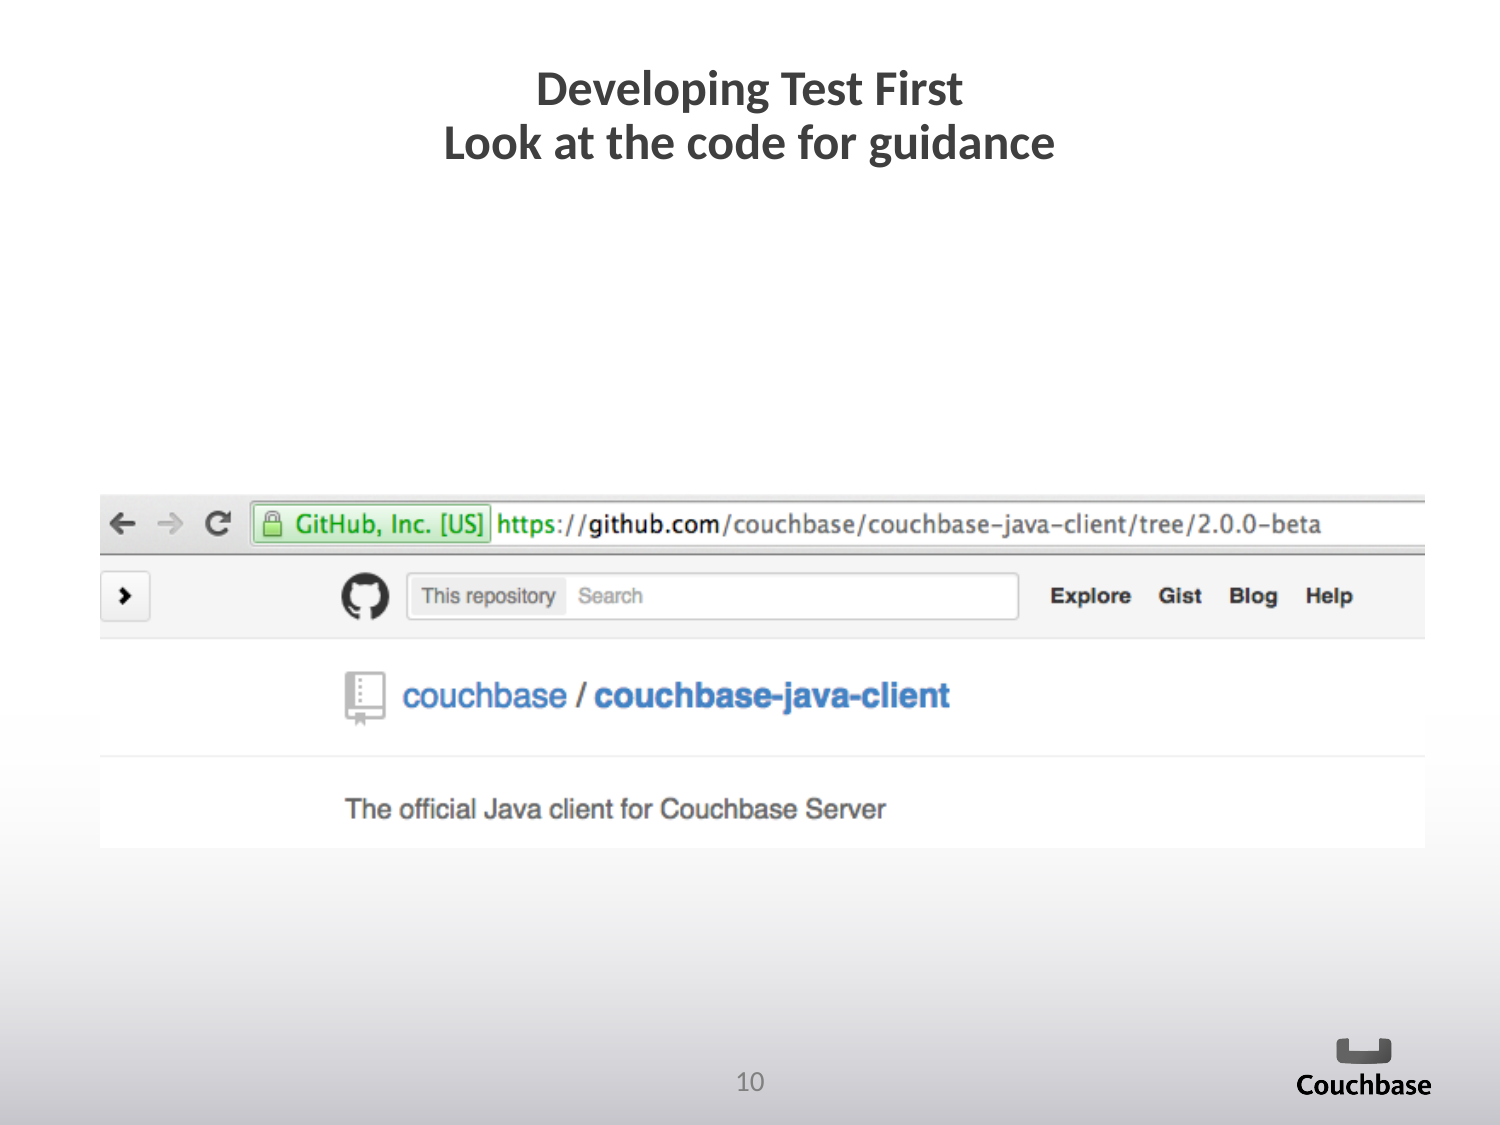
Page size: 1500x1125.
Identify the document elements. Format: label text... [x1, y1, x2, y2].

picture [1277, 1016, 1451, 1116]
title Developing Test First Look at the code for guidance [75, 62, 1425, 233]
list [100, 312, 1426, 1031]
